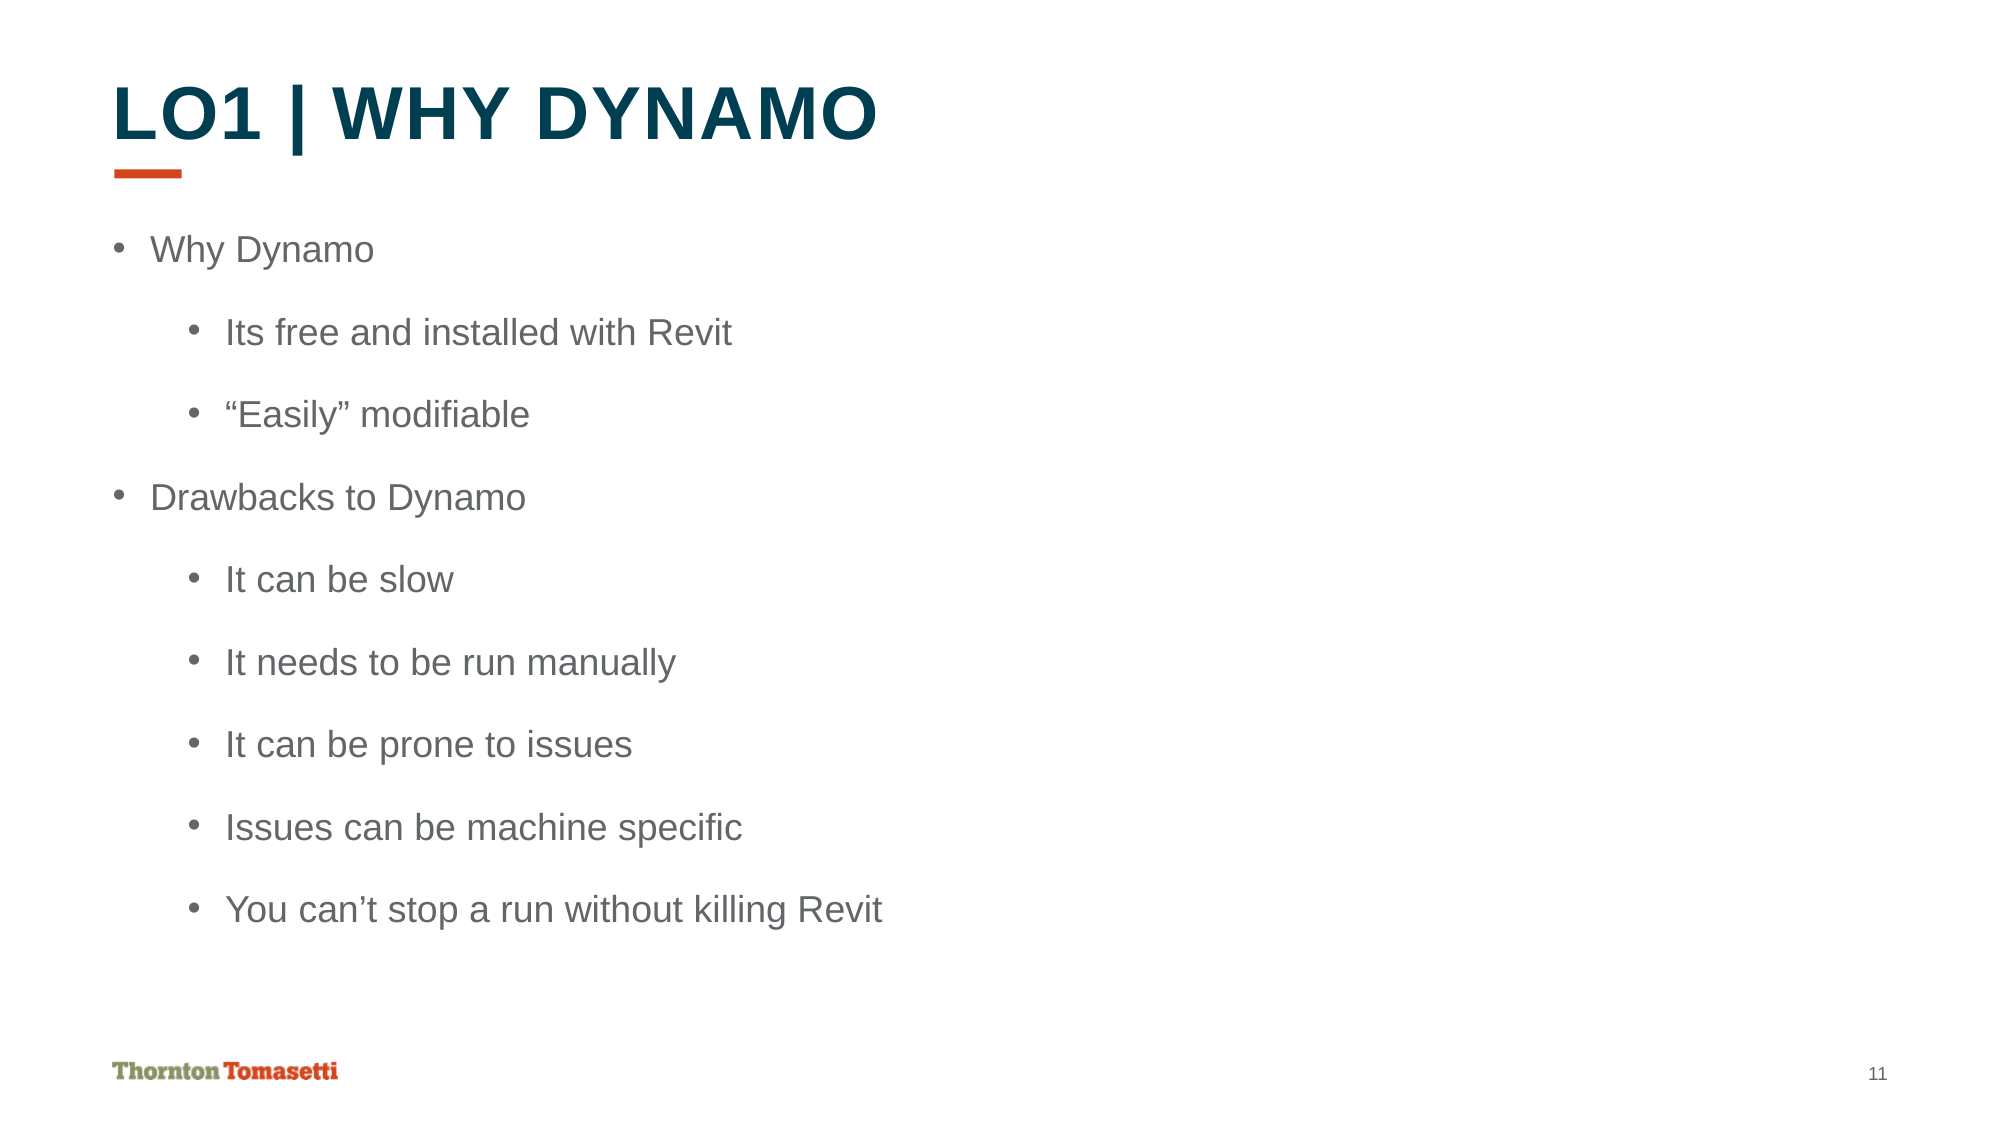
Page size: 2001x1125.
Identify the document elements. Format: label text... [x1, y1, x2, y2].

text_box [113, 168, 183, 179]
picture [112, 1061, 338, 1080]
slide_number 11 [1831, 1042, 1888, 1103]
list Why Dynamo Its free and installed with Revit “Easily” modifiable Drawbacks to Dynamo It can be slow It needs to be run manually It can be prone to issues Issues can be machine specific You can’t stop a run without killing Revit [112, 224, 1888, 999]
title LO1 | Why Dynamo [112, 75, 1888, 170]
